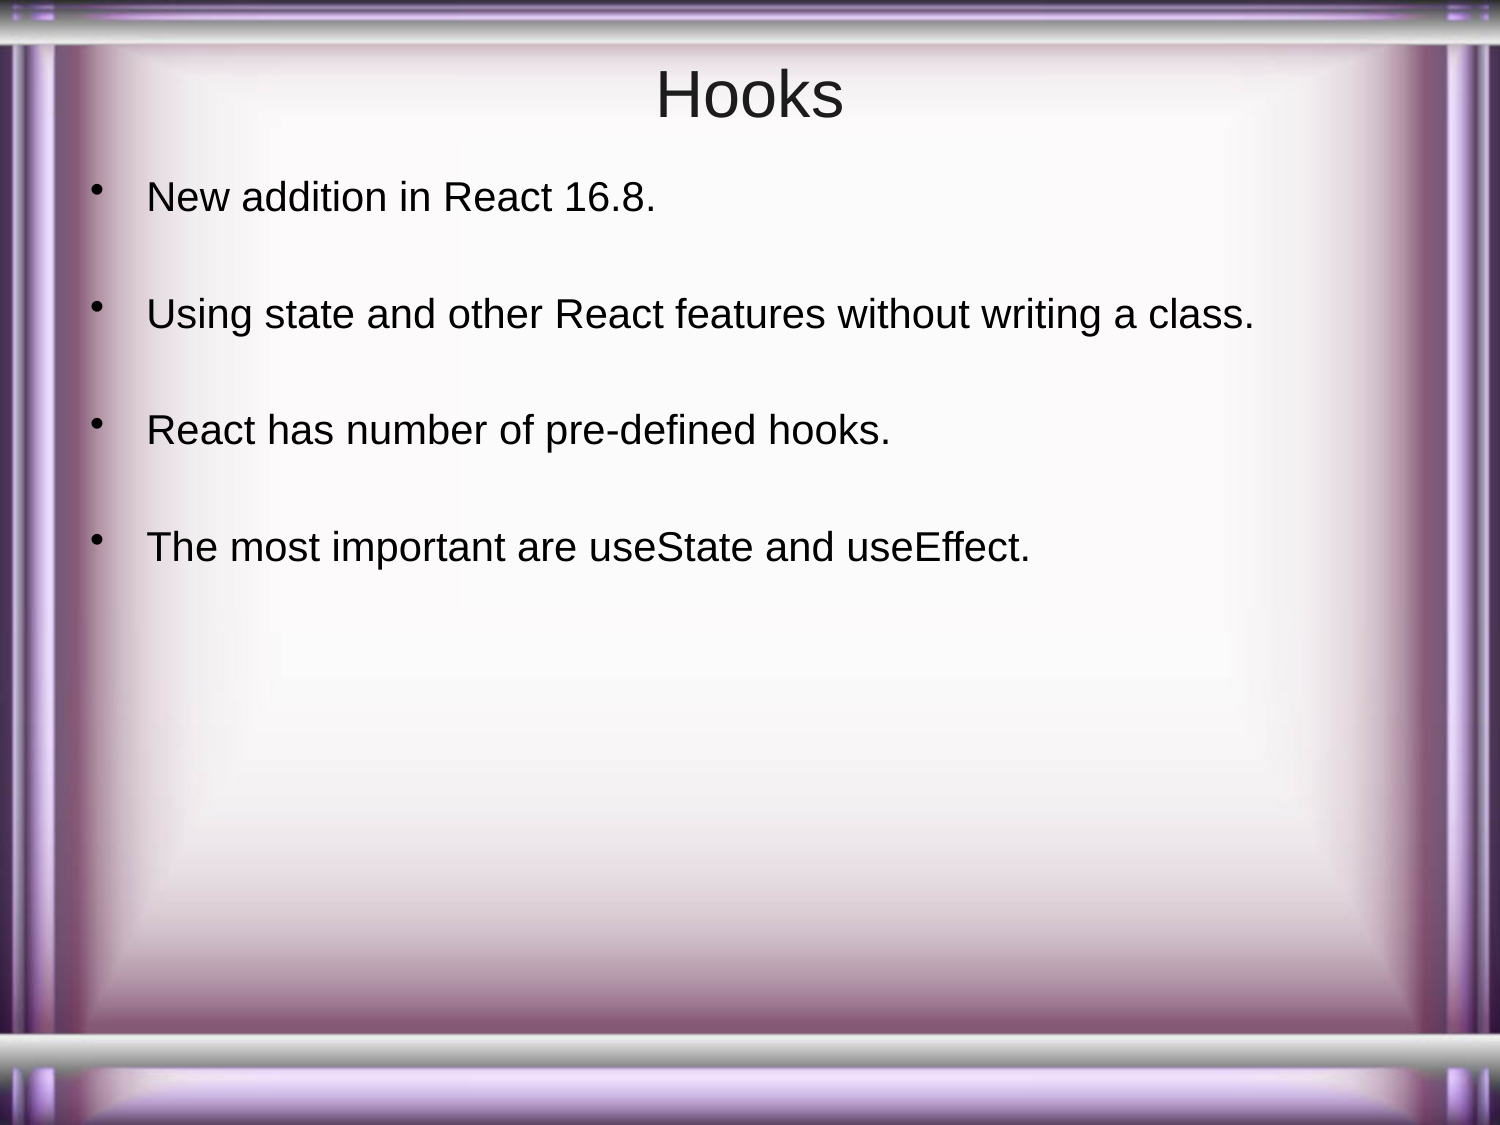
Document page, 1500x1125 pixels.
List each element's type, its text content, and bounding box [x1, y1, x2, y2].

title Hooks [75, 45, 1425, 138]
list New addition in React 16.8. Using state and other React features without writing a class. React has number of pre-defined hooks. The most important are useState and useEffect. [75, 162, 1425, 1005]
picture [0, 0, 1500, 1125]
